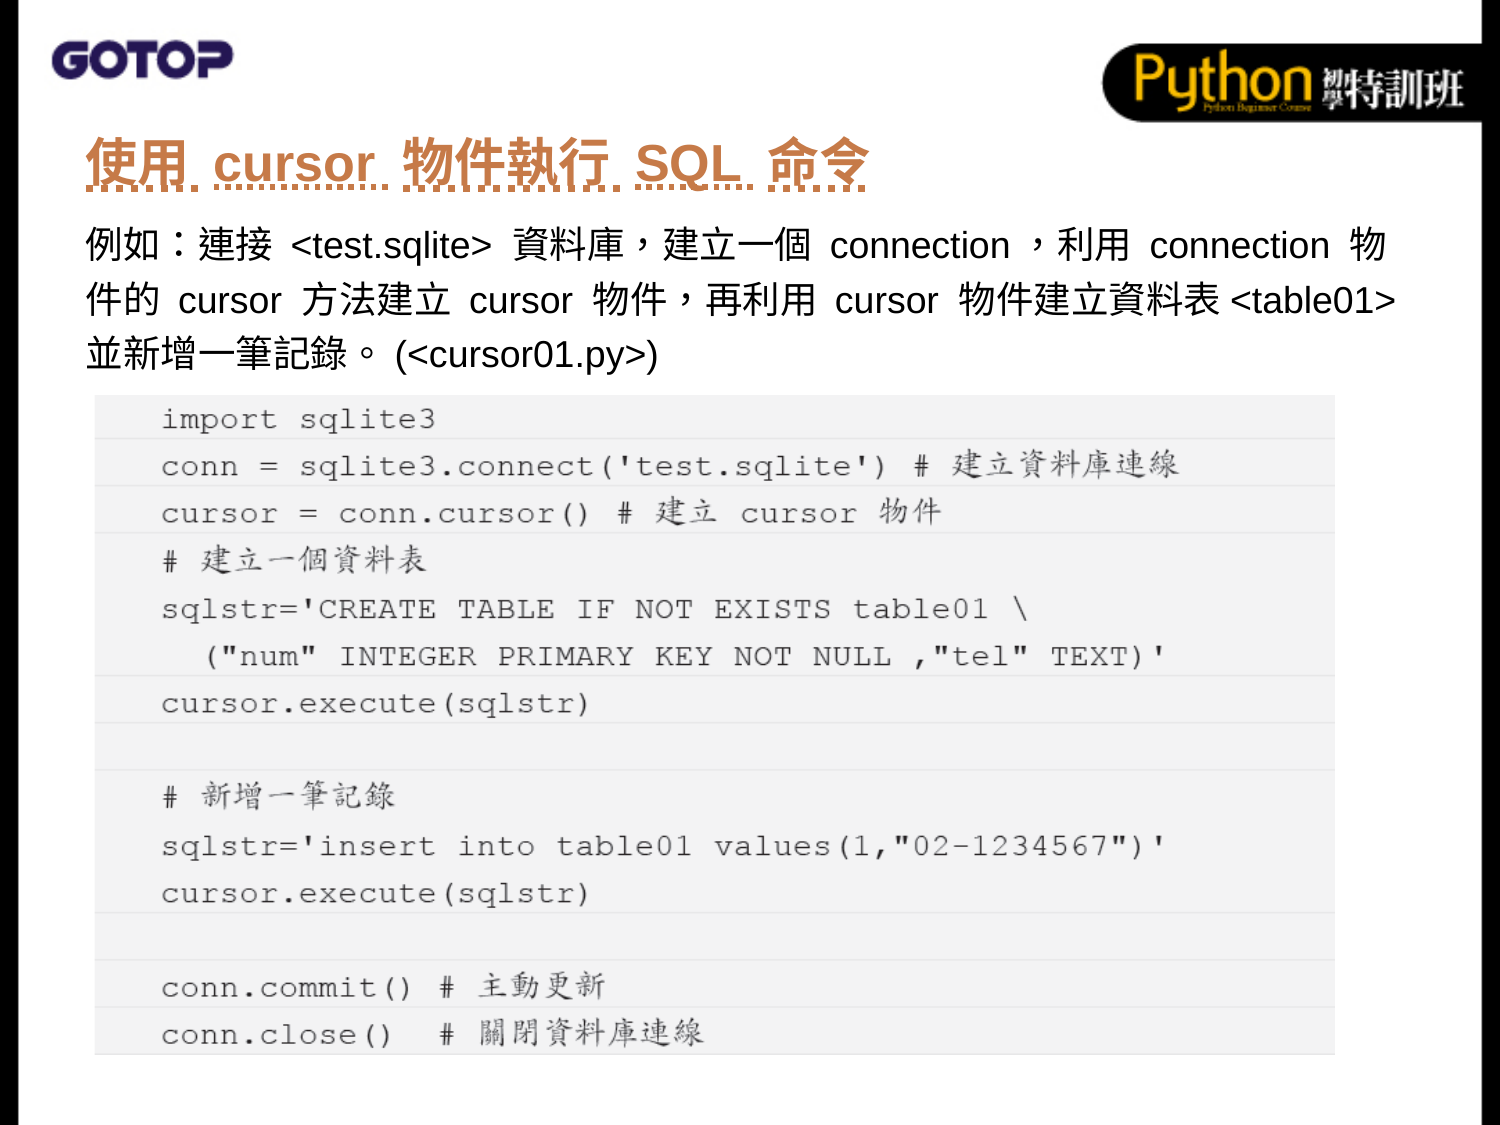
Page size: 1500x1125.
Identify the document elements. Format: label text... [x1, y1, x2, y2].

list 使用 cursor 物件執行 SQL 命令 例如：連接 <test.sqlite> 資料庫，建立一個 connection，利用 connection 物件的 cursor 方法建立 cursor 物件，再利用 cursor 物件建立資料表<table01> 並新增一筆記錄。(<cursor01.py>) [70, 121, 1430, 1067]
picture [0, 0, 1500, 1125]
